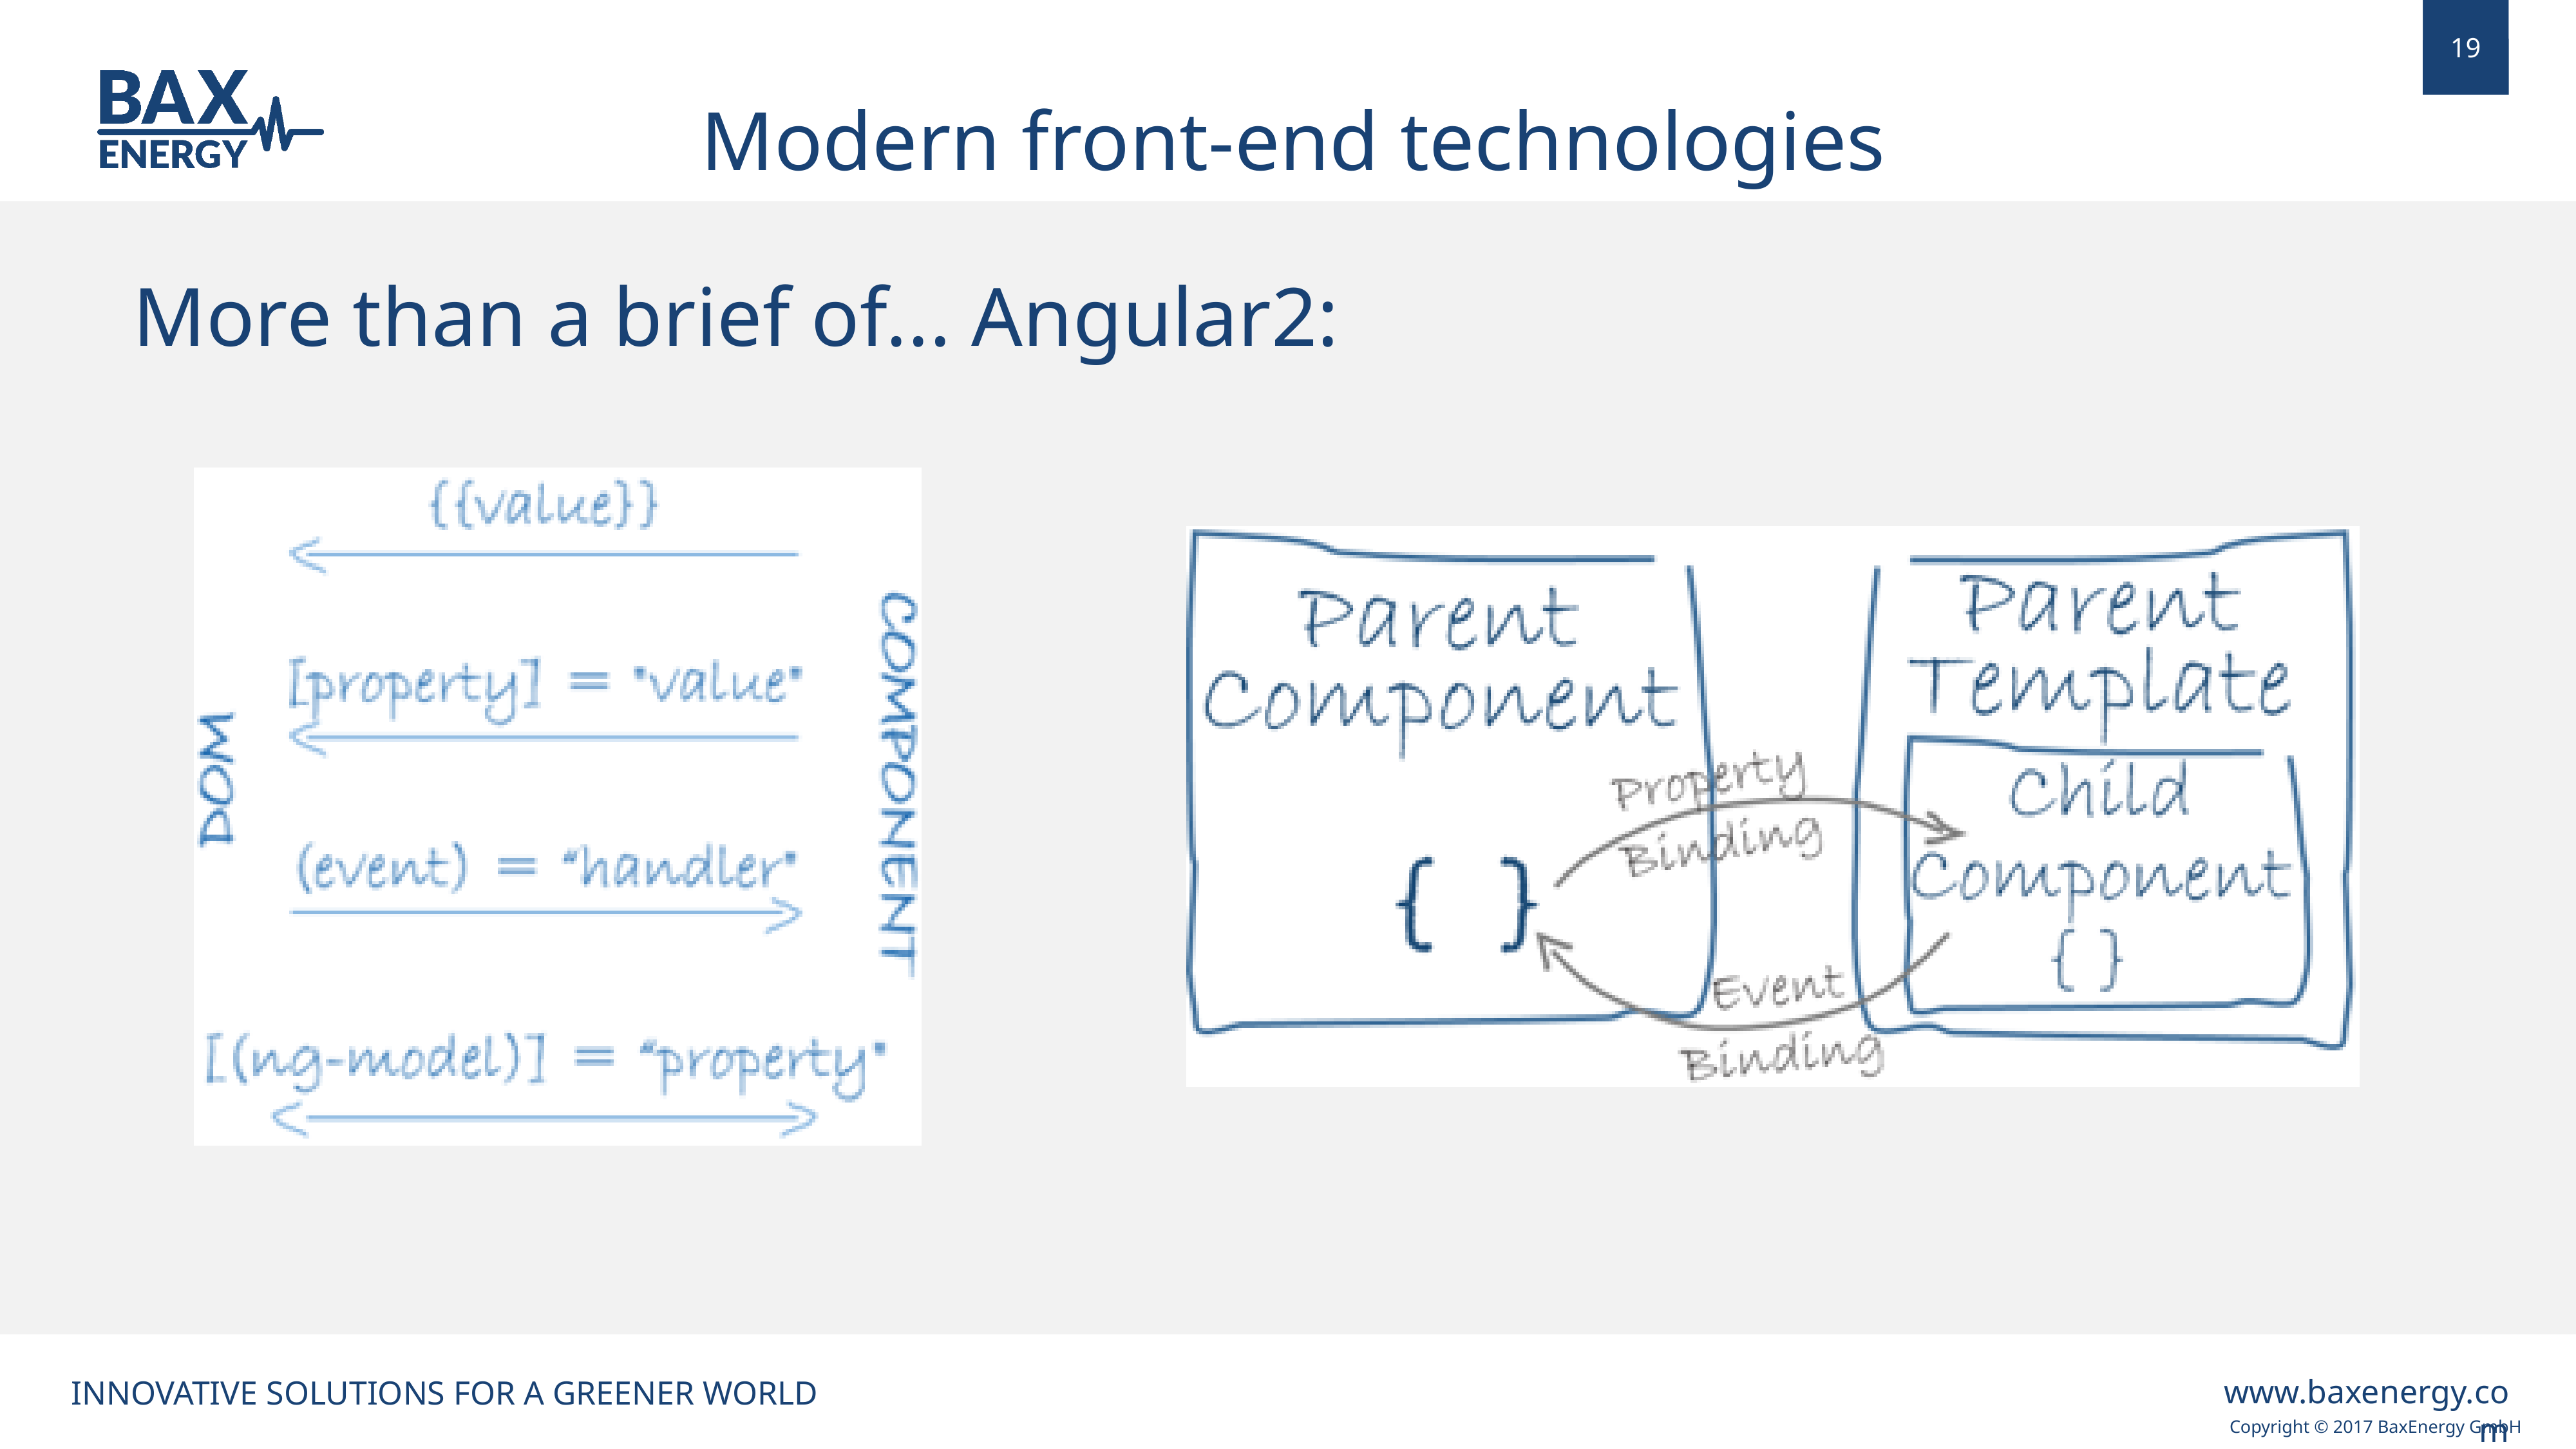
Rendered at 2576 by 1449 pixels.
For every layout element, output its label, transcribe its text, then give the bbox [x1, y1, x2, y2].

picture [194, 468, 922, 1146]
list More than a brief of... Angular2: [123, 272, 2449, 1288]
list Modern front-end technologies [15, 15, 2576, 272]
picture [1186, 526, 2360, 1087]
